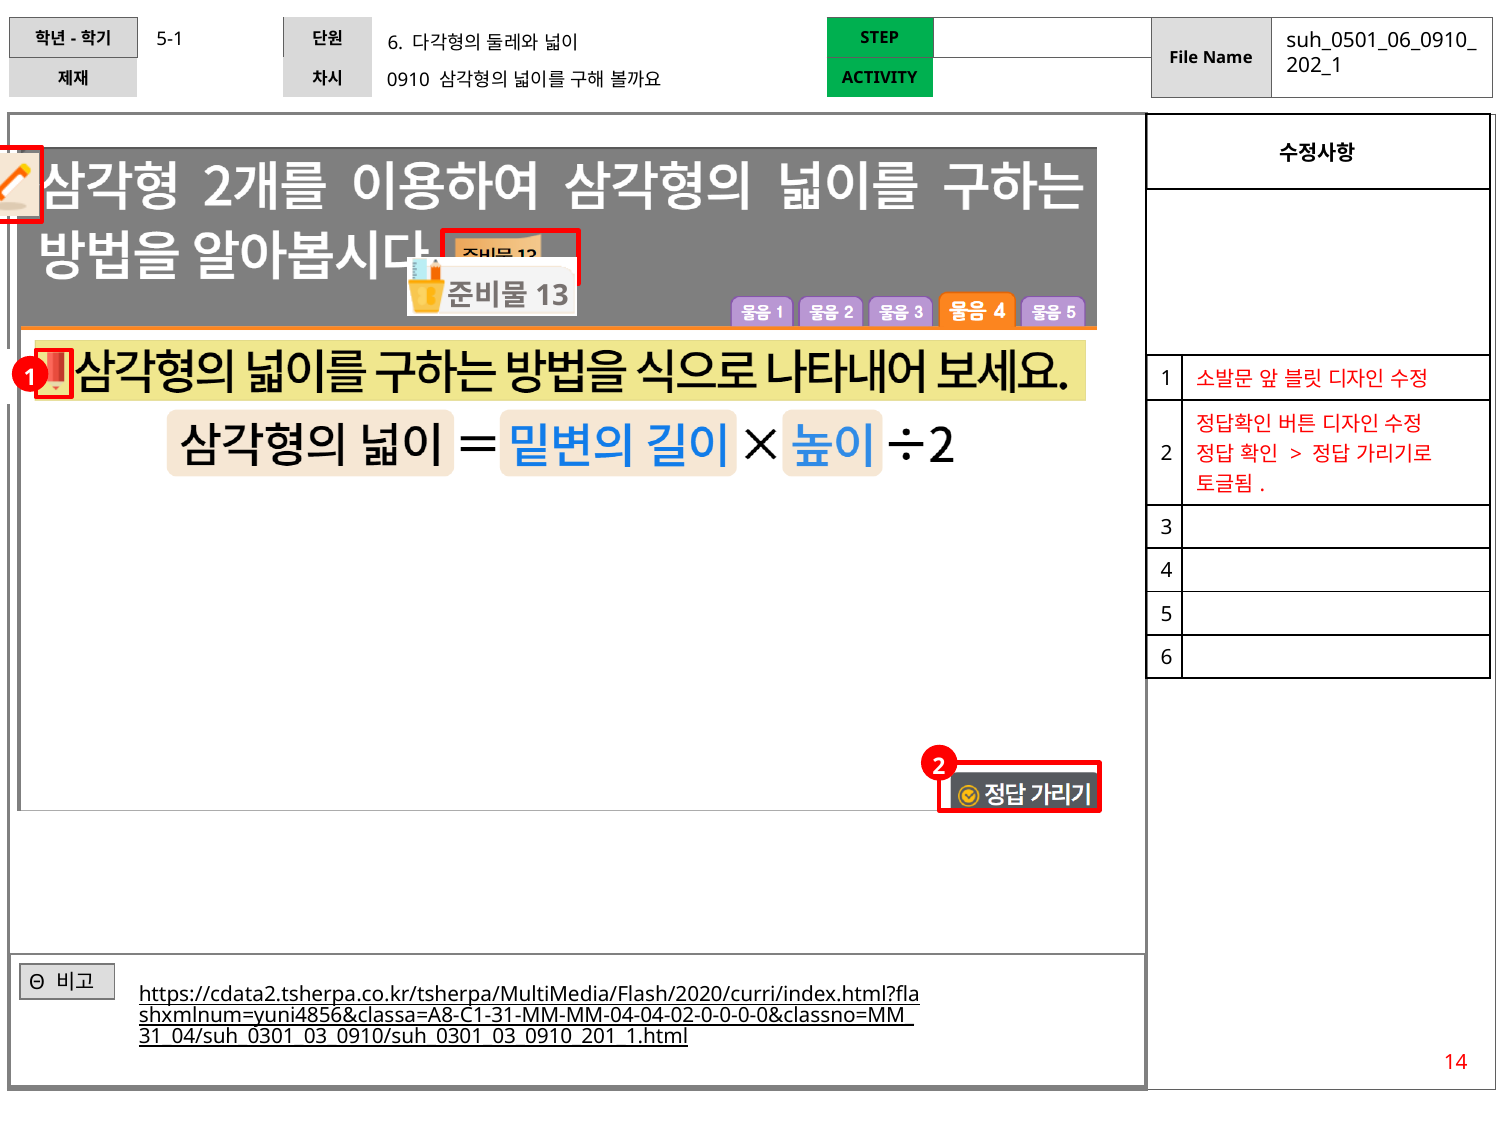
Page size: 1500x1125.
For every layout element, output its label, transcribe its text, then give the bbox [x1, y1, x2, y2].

table_cell 6 [1147, 636, 1181, 677]
text_box https://cdata2.tsherpa.co.kr/tsherpa/MultiMedia/Flash/2020/curri/index.html?flashxmlnum=yuni4856&classa=A8-C1-31-MM-MM-04-04-02-0-0-0-0&classno=MM_31_04/suh_0301_03_0910/suh_0301_03_0910_201_1.html [123, 973, 939, 1042]
text_box [10, 360, 15, 388]
text_box [0, 145, 18, 152]
table_cell 2 [1147, 401, 1181, 504]
text_box 5-1 [141, 18, 284, 55]
table_cell [1183, 549, 1489, 591]
picture [0, 147, 1097, 811]
text_box suh_0501_06_0910_202_1 [1271, 18, 1500, 84]
picture [0, 349, 10, 405]
text_box 0910 삼각형의 넓이를 구해 볼까요 [372, 60, 821, 96]
table_cell [1183, 636, 1489, 677]
table_cell [1183, 592, 1489, 634]
table_cell 소발문 앞 블릿 디자인 수정 [1183, 356, 1489, 399]
table_cell 정답확인 버튼 디자인 수정 정답 확인 > 정답 가리기로 토글됨. [1183, 401, 1489, 504]
table_cell 3 [1147, 506, 1181, 547]
table_cell [1147, 190, 1489, 354]
text_box 6. 다각형의 둘레와 넓이 [372, 23, 828, 48]
table_cell 1 [1147, 356, 1181, 399]
table_cell [1183, 506, 1489, 547]
table_cell 4 [1147, 549, 1181, 591]
table_header 수정사항 [1147, 115, 1489, 188]
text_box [406, 257, 587, 321]
table_cell 5 [1147, 592, 1181, 634]
